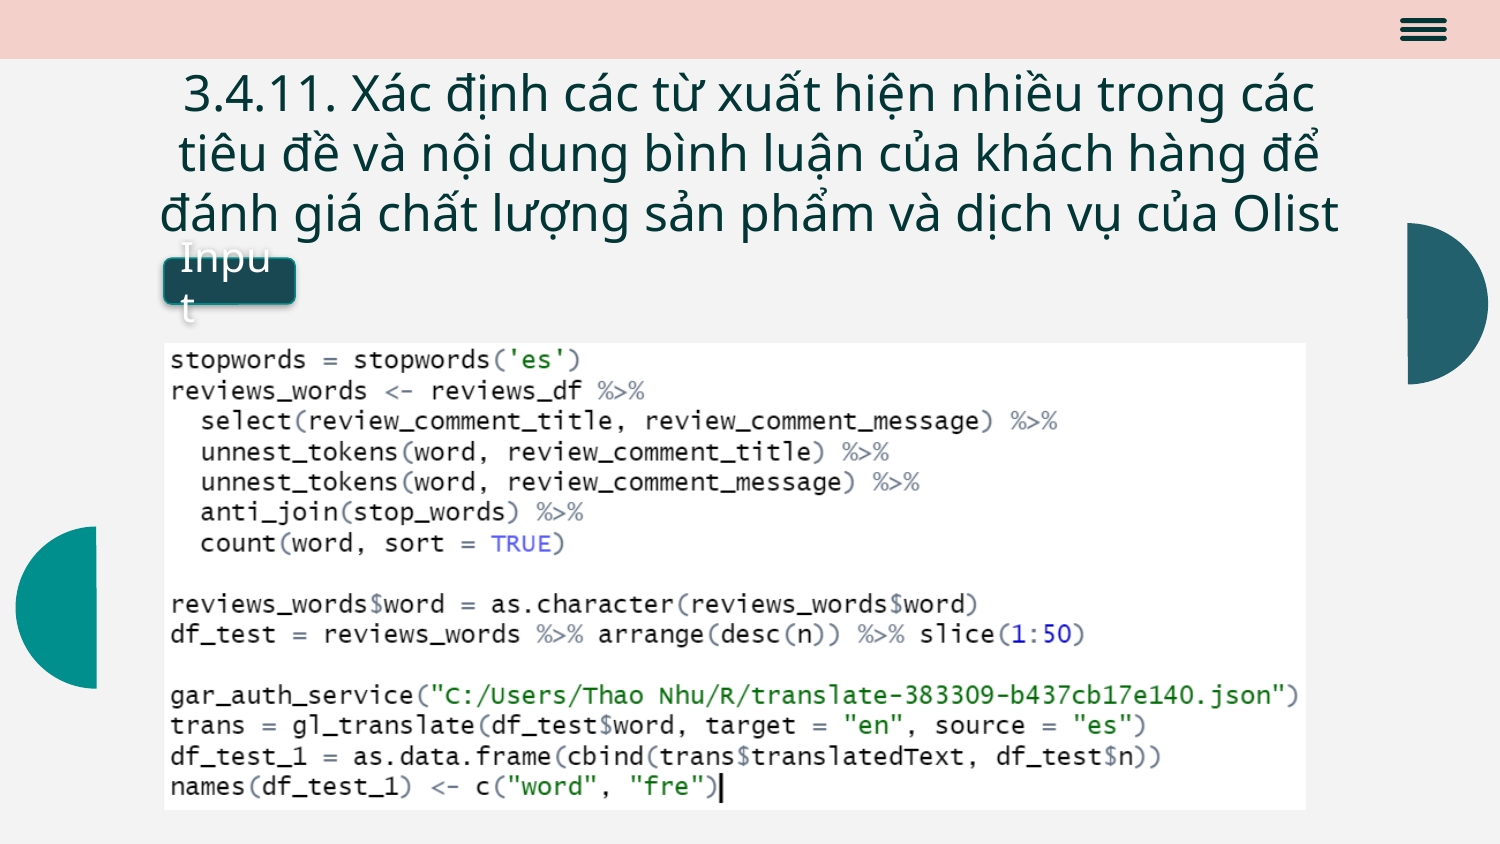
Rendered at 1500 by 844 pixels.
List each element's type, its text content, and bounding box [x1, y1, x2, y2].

text_box Input [163, 257, 296, 305]
title 3.4.11. Xác định các từ xuất hiện nhiều trong các tiêu đề và nội dung bình luận của khách hàng để đánh giá chất lượng sản phẩm và dịch vụ của Olist [118, 46, 1382, 141]
picture [163, 343, 1306, 811]
